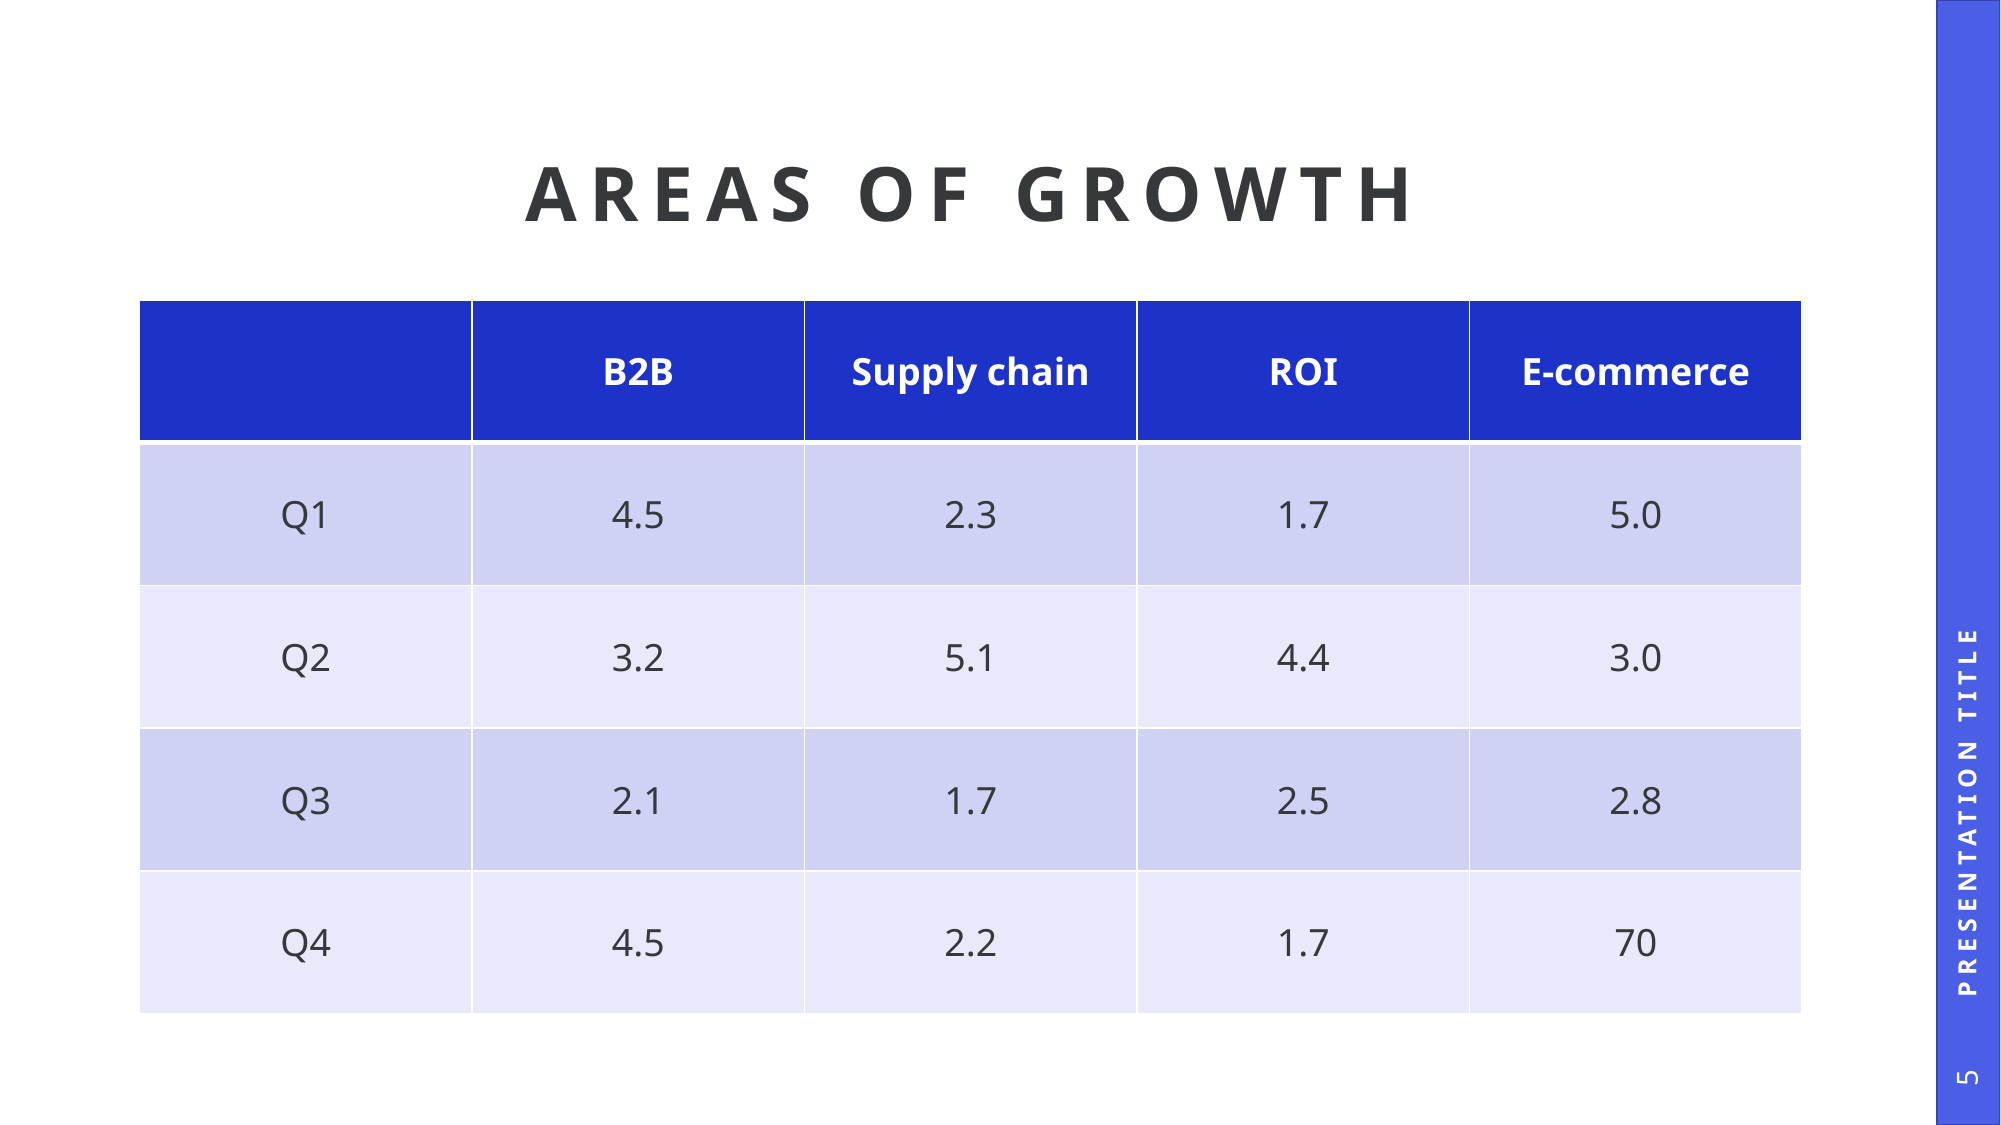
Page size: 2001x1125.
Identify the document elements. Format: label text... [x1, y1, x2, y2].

table_cell 4.5 [473, 445, 804, 585]
table_header [140, 301, 471, 440]
table_cell Q1 [140, 445, 471, 585]
table_header Supply chain [805, 301, 1136, 440]
table_cell 2.8 [1470, 729, 1801, 870]
table_cell Q2 [140, 586, 471, 727]
slide_number 5 [1937, 1032, 2000, 1125]
table_header B2B [473, 301, 804, 440]
table_cell 5.0 [1470, 445, 1801, 585]
table_cell 5.1 [805, 586, 1136, 727]
table_cell 2.3 [805, 445, 1136, 585]
table_cell 1.7 [1138, 872, 1469, 1013]
table_cell 3.2 [473, 586, 804, 727]
table_cell 2.1 [473, 729, 804, 870]
table_header E-commerce [1470, 301, 1801, 440]
table_cell 4.5 [473, 872, 804, 1013]
table_cell 1.7 [1138, 445, 1469, 585]
table_cell 4.4 [1138, 586, 1469, 727]
title AREAS OF GROWTH [139, 143, 1800, 251]
table_cell Q4 [140, 872, 471, 1013]
table_cell 1.7 [805, 729, 1136, 870]
table_cell 2.2 [805, 872, 1136, 1013]
table_cell Q3 [140, 729, 471, 870]
table_cell 70 [1470, 872, 1801, 1013]
footer Presentation Title [1937, 0, 2000, 1032]
table_cell 2.5 [1138, 729, 1469, 870]
table_cell 3.0 [1470, 586, 1801, 727]
table_header ROI [1138, 301, 1469, 440]
